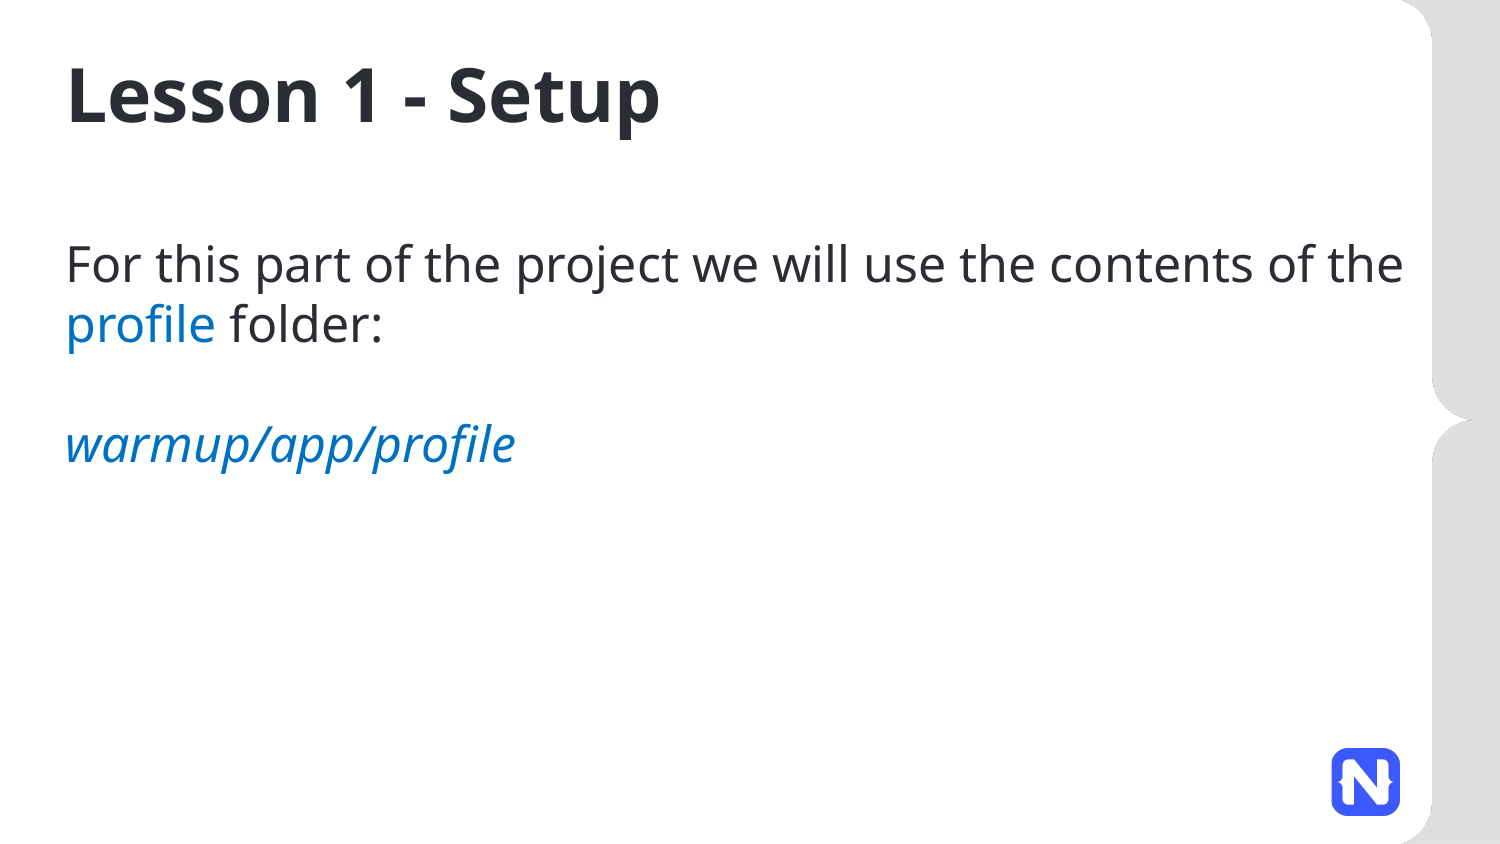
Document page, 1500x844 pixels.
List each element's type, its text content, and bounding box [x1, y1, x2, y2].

title Lesson 1 - Setup [53, 64, 1449, 132]
list For this part of the project we will use the contents of the profile folder: warmup/app/profile [53, 221, 1449, 658]
picture [1331, 0, 1500, 844]
